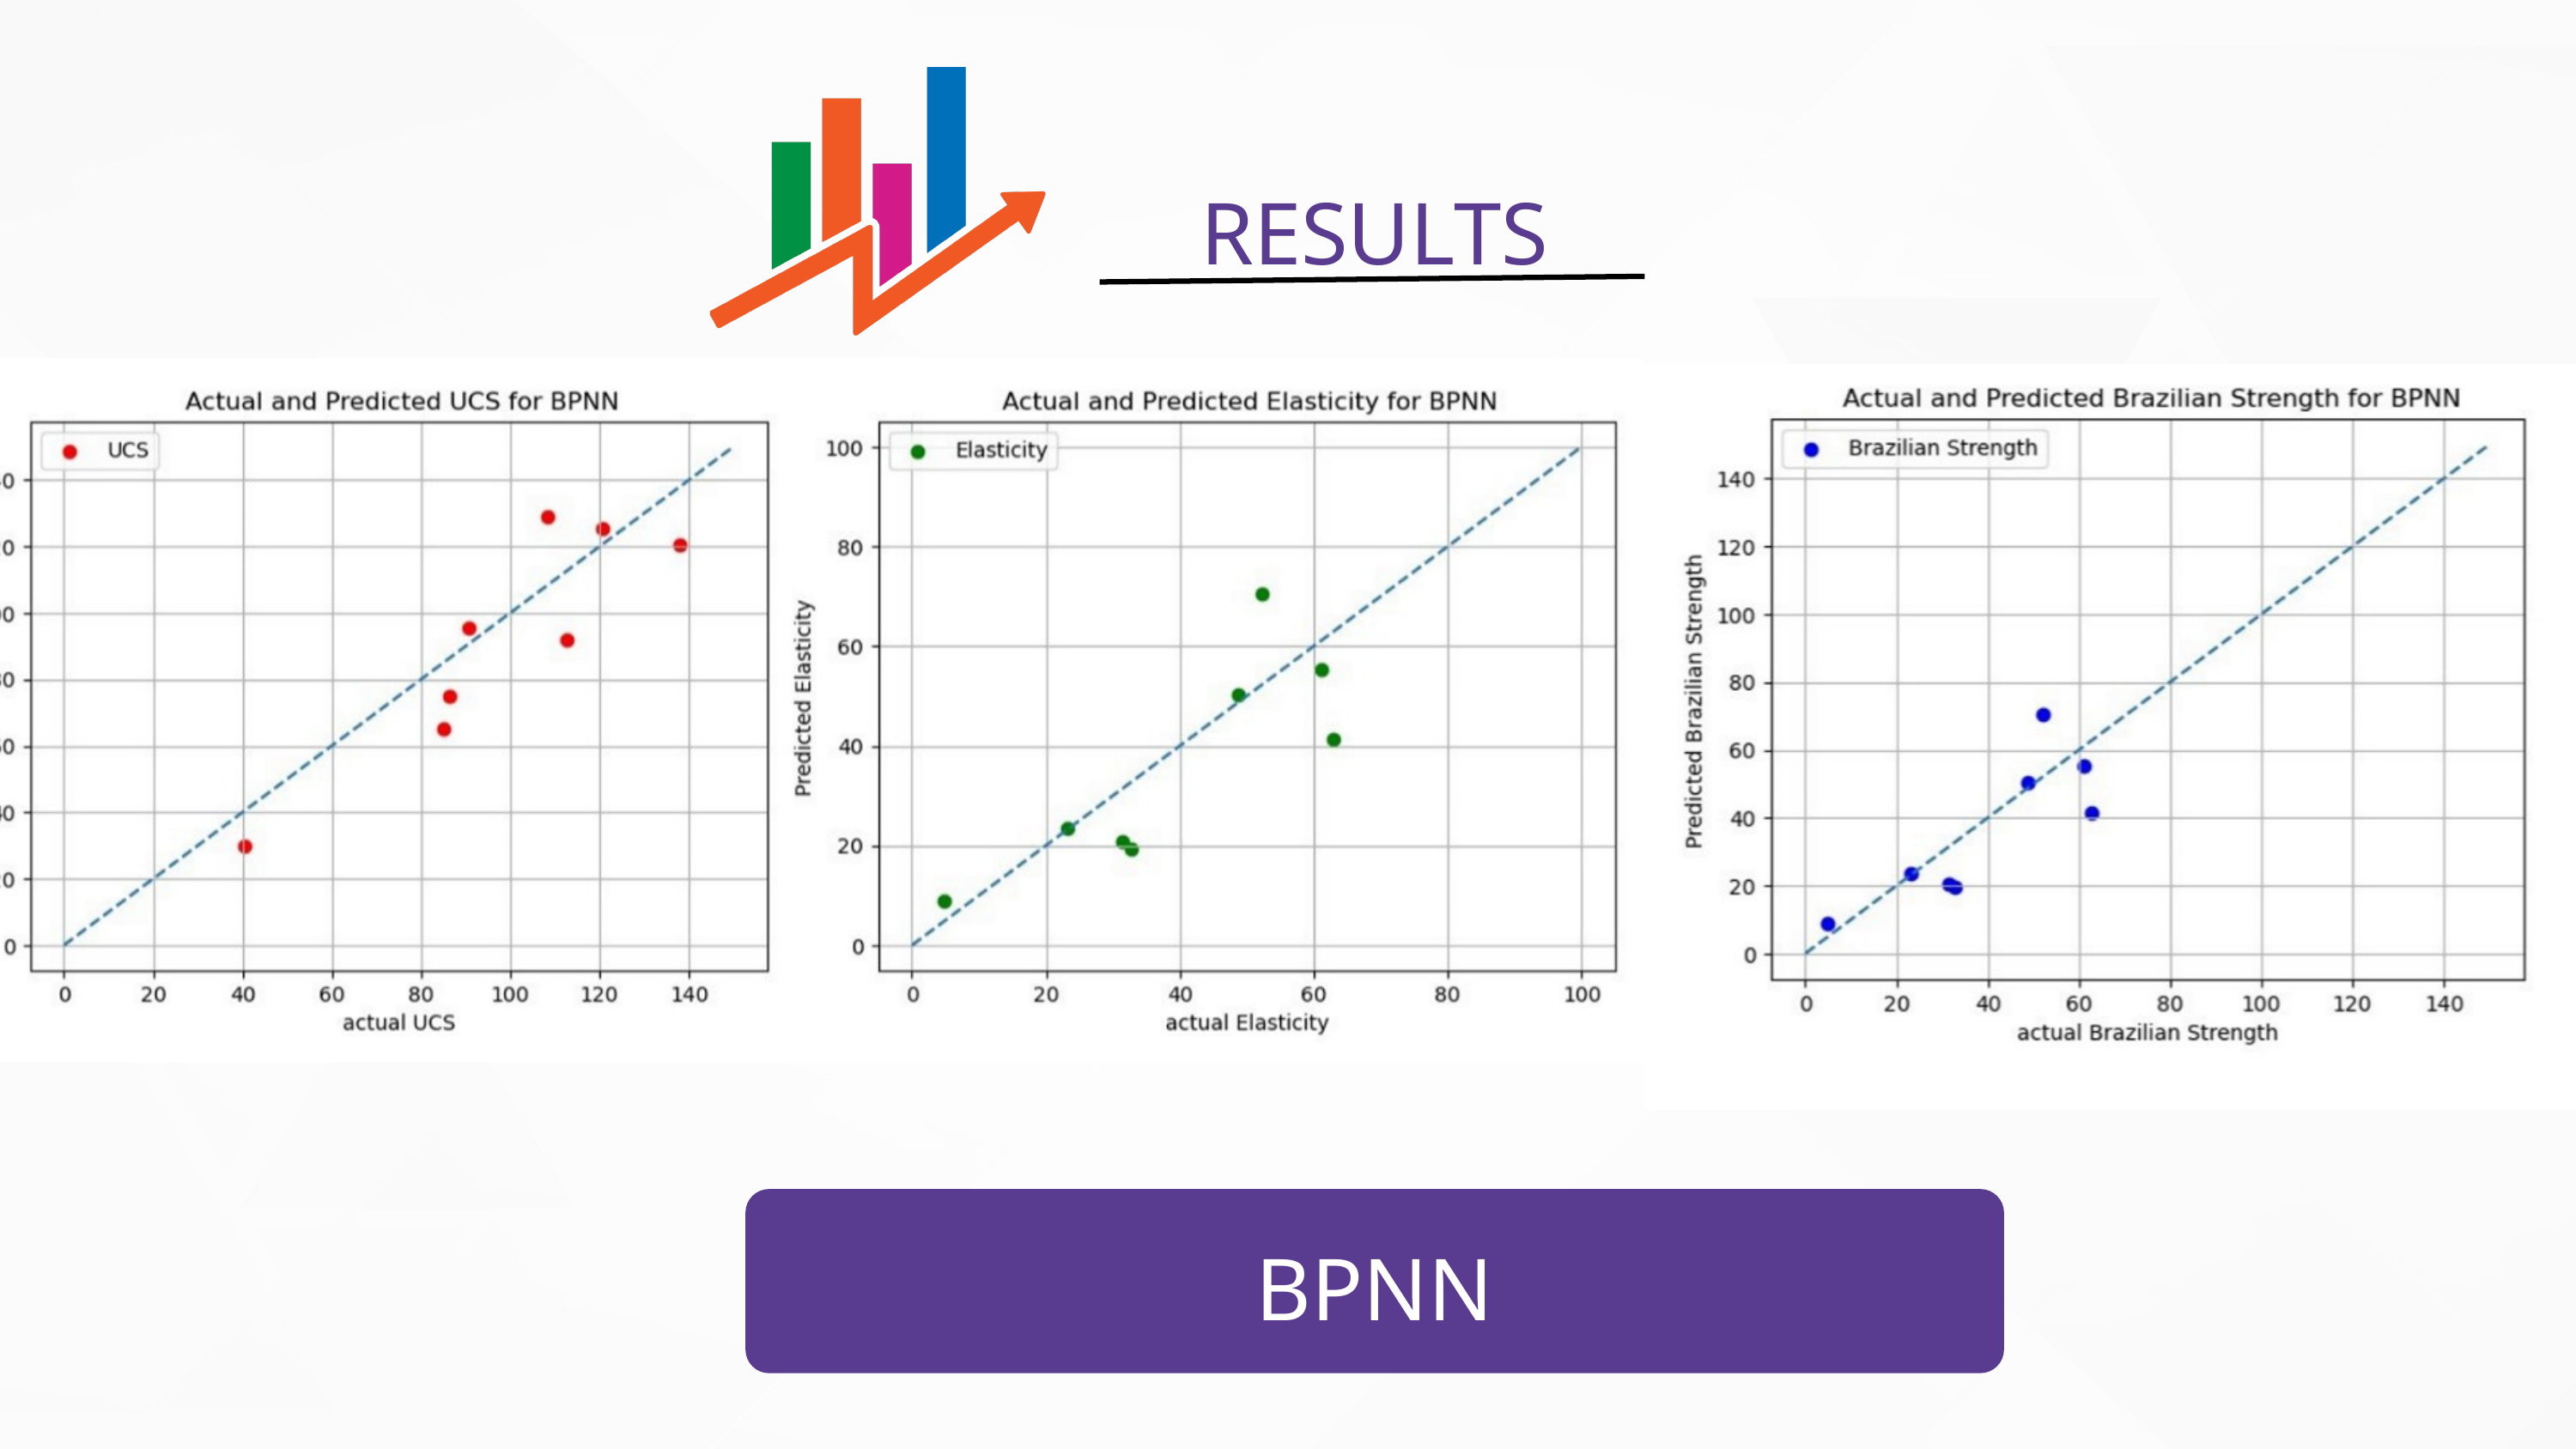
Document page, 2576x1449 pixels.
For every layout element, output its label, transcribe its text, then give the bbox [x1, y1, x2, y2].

text_box RESULTS [950, 161, 1799, 282]
text_box [1644, 364, 2576, 1110]
text_box [0, 358, 1645, 1063]
text_box [0, 0, 2576, 364]
text_box [709, 67, 1046, 336]
text_box [0, 1063, 2576, 1449]
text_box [744, 1188, 2005, 1373]
